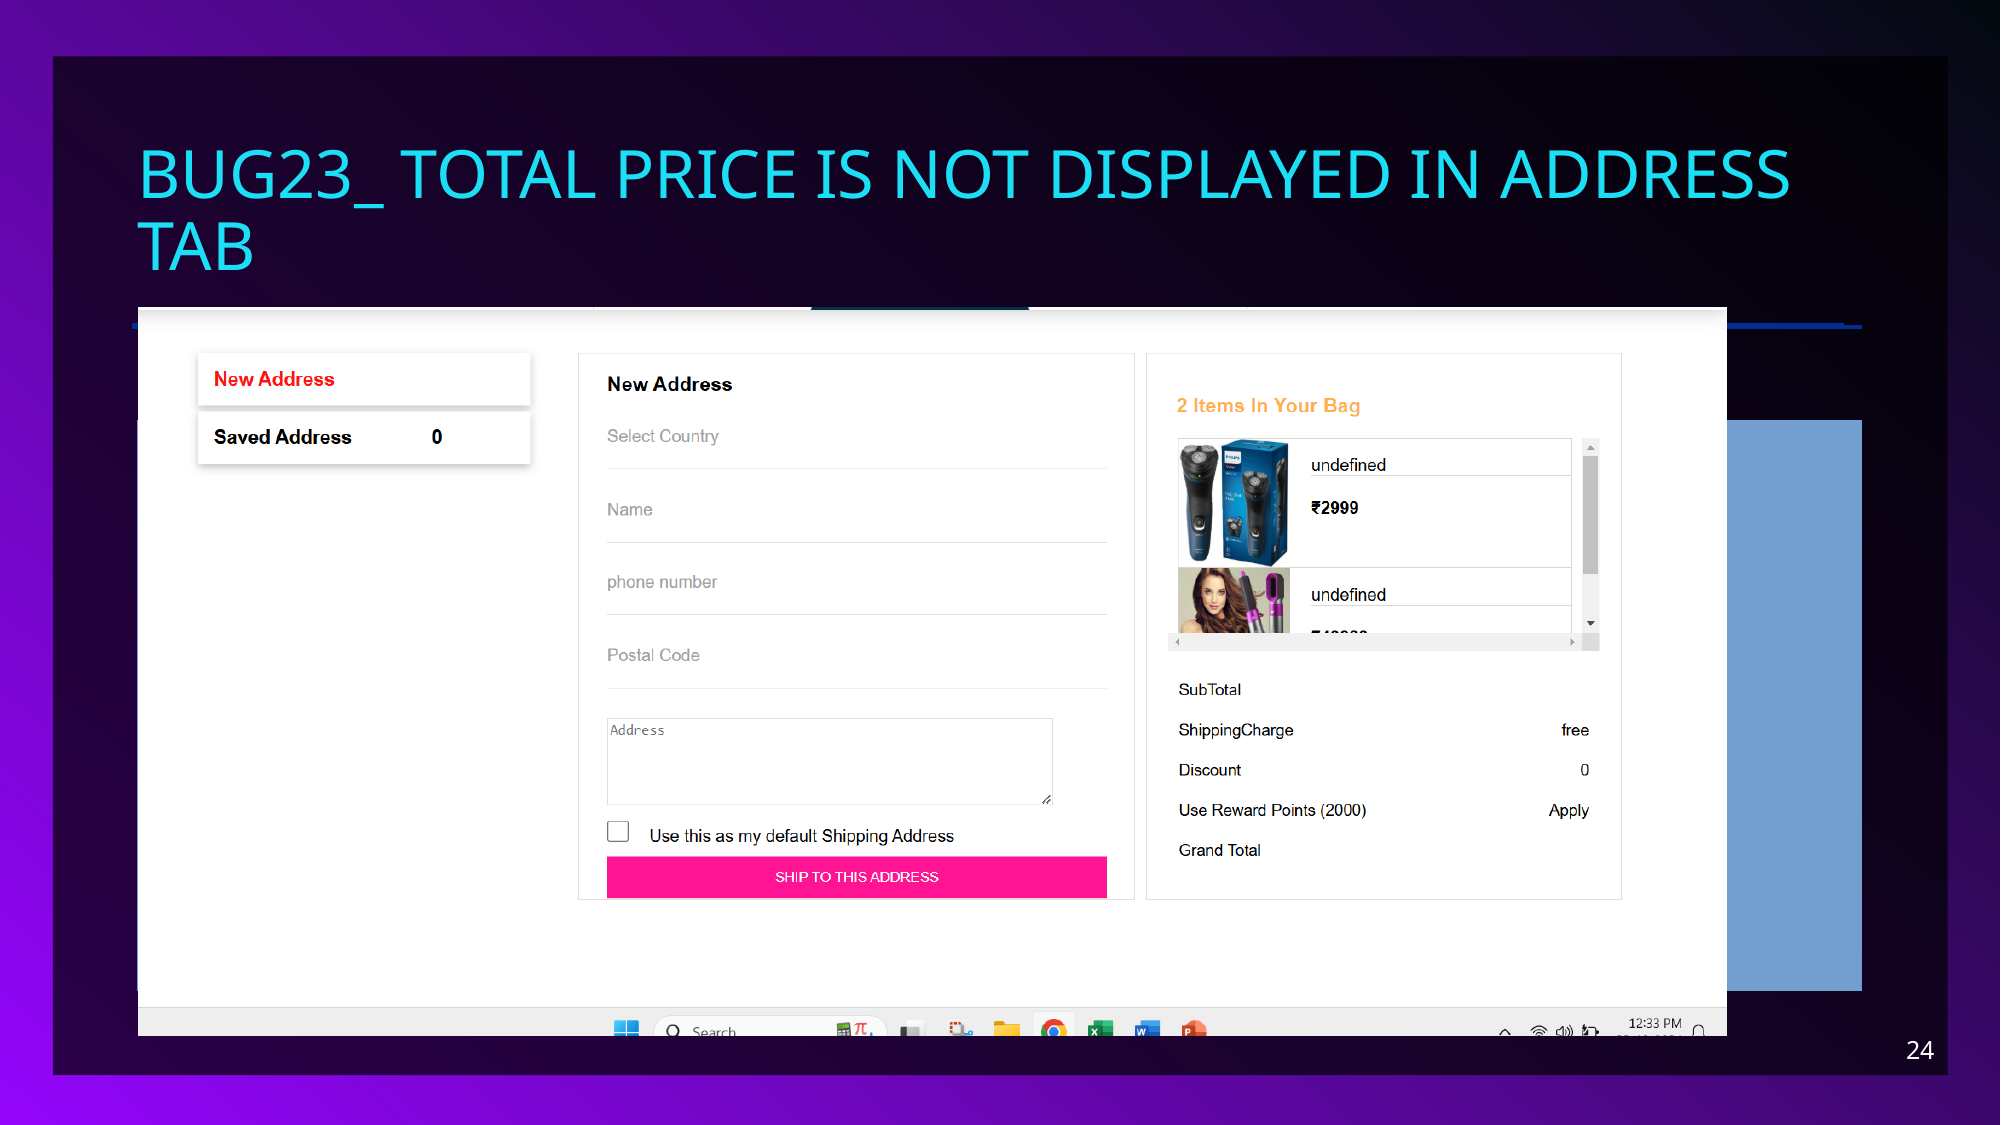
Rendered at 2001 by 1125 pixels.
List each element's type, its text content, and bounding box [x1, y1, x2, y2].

picture [137, 307, 1812, 1082]
title Bug23_ total price is not displayed in address tab [137, 105, 1862, 293]
slide_number 24 [1812, 1021, 1950, 1082]
